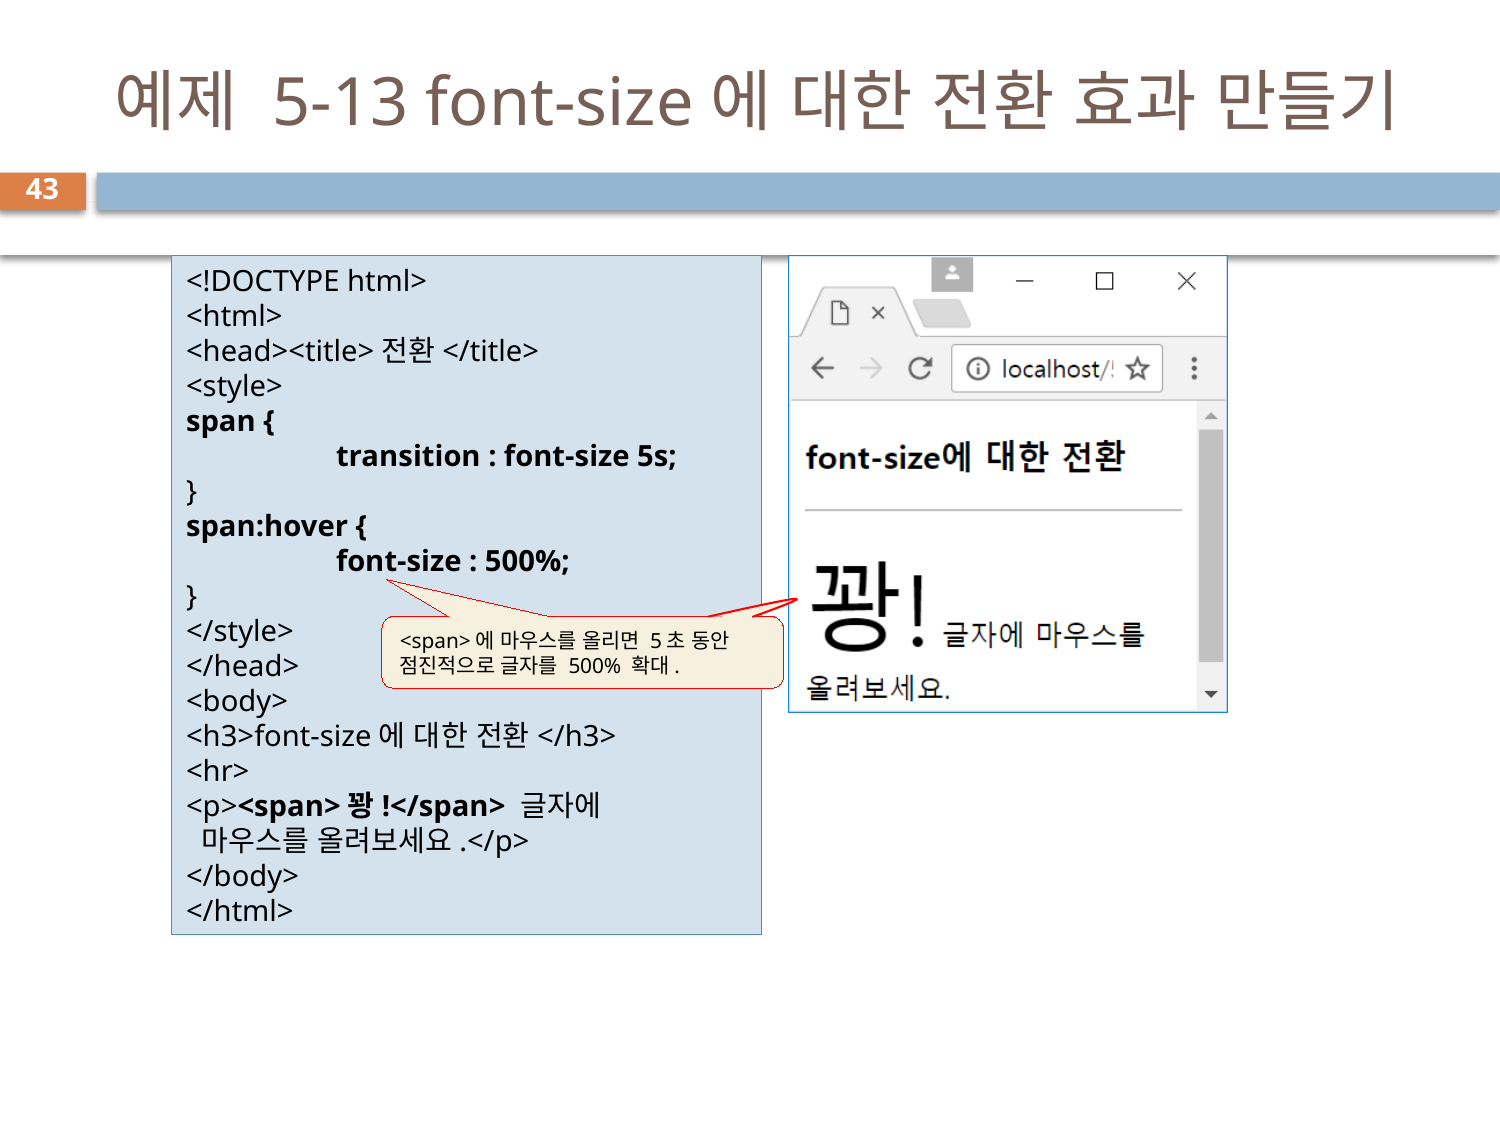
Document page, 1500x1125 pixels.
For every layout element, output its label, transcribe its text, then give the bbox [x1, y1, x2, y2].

title 예제 5-13 font-size에 대한 전환 효과 만들기 [99, 37, 1438, 161]
text_box <!DOCTYPE html> <html> <head><title>전환</title> <style> span { transition : font-size 5s; } span:hover { font-size : 500%; } </style> </head> <body> <h3>font-size에 대한 전환</h3> <hr> <p><span>꽝!</span> 글자에 마우스를 올려보세요.</p> </body> </html> [171, 255, 762, 935]
picture [788, 254, 1228, 713]
text_box <span>에 마우스를 올리면 5초 동안 점진적으로 글자를 500% 확대. [381, 579, 782, 689]
text_box [707, 599, 782, 619]
slide_number 43 [0, 170, 87, 211]
